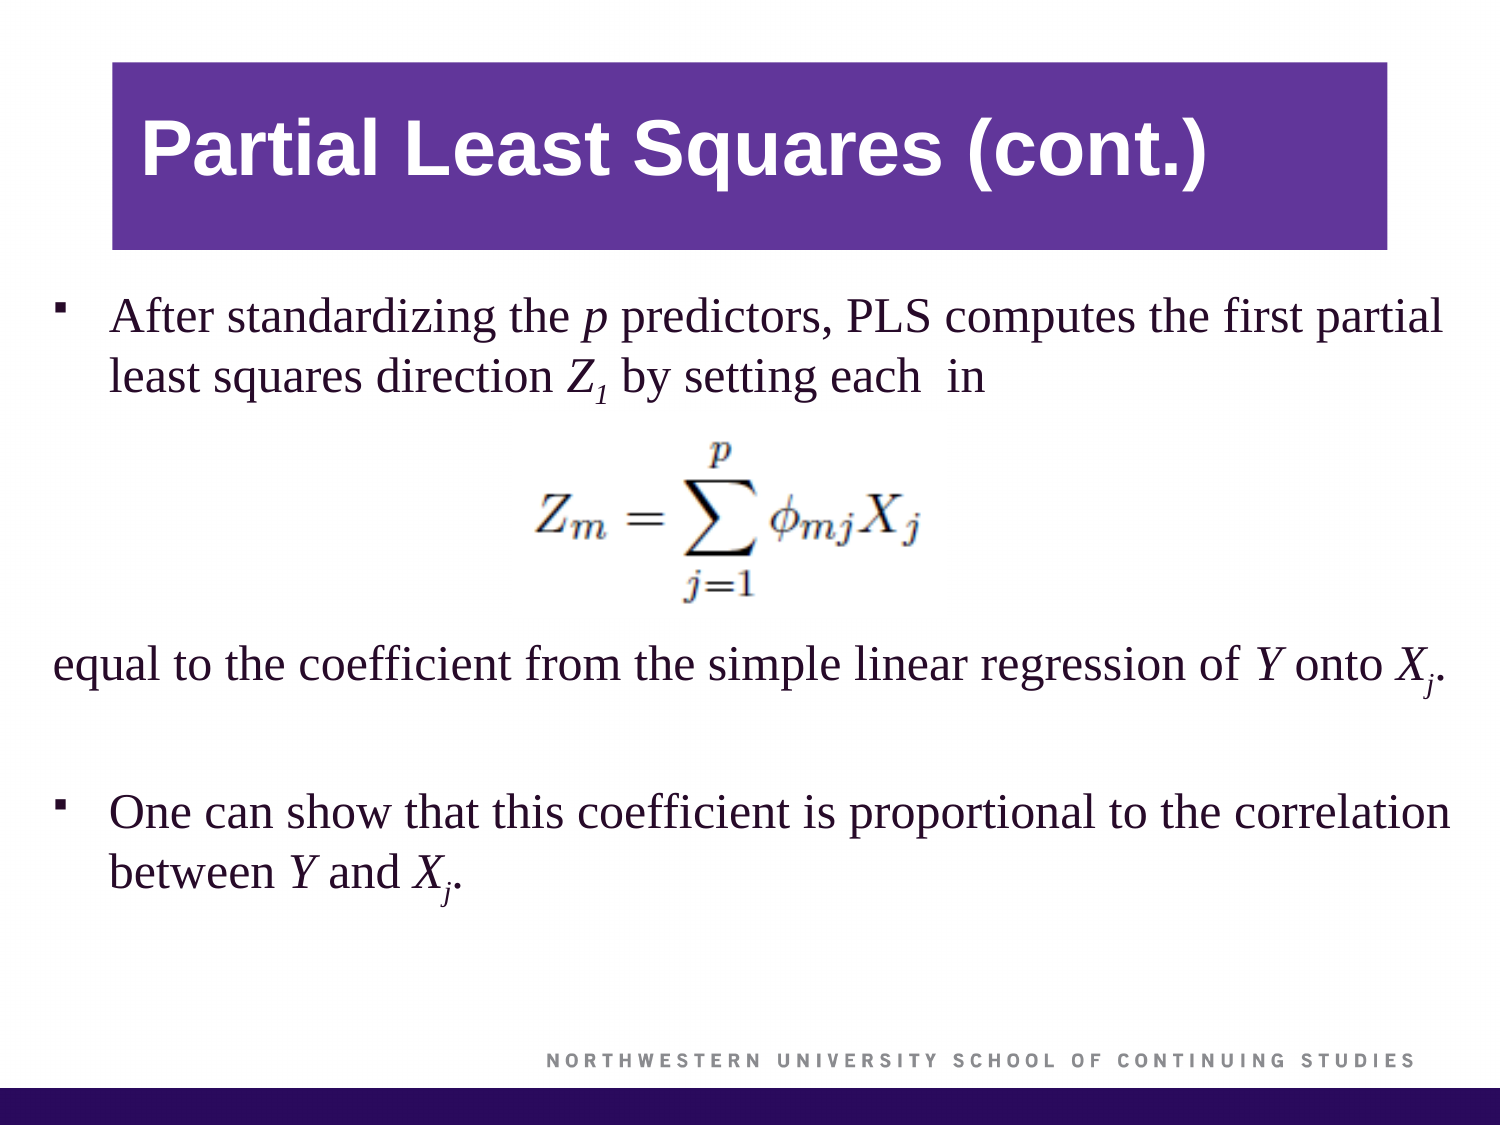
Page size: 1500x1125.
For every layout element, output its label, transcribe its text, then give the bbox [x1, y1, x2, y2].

title Partial Least Squares (cont.) [125, 50, 1400, 238]
picture [0, 0, 1500, 1125]
